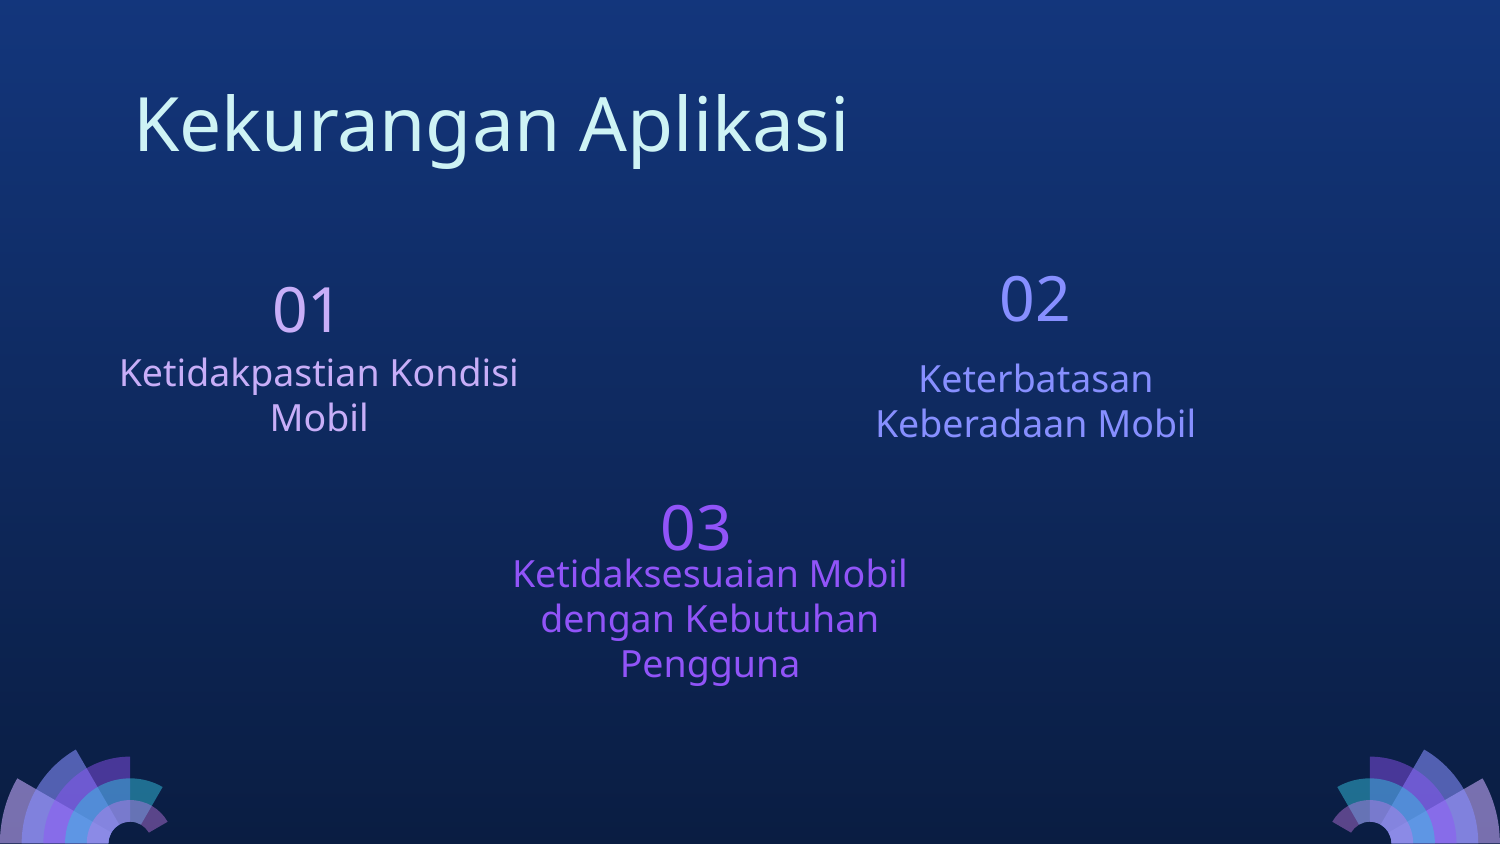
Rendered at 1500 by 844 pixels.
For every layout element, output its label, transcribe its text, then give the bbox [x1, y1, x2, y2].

title 01 [218, 275, 399, 340]
subtitle Ketidakpastian Kondisi Mobil [98, 345, 541, 454]
subtitle Keterbatasan Keberadaan Mobil [845, 356, 1226, 461]
subtitle Ketidaksesuaian Mobil dengan Kebutuhan Pengguna [460, 636, 960, 701]
title 02 [945, 264, 1126, 329]
title 03 [606, 493, 787, 558]
title Kekurangan Aplikasi [118, 61, 1382, 247]
